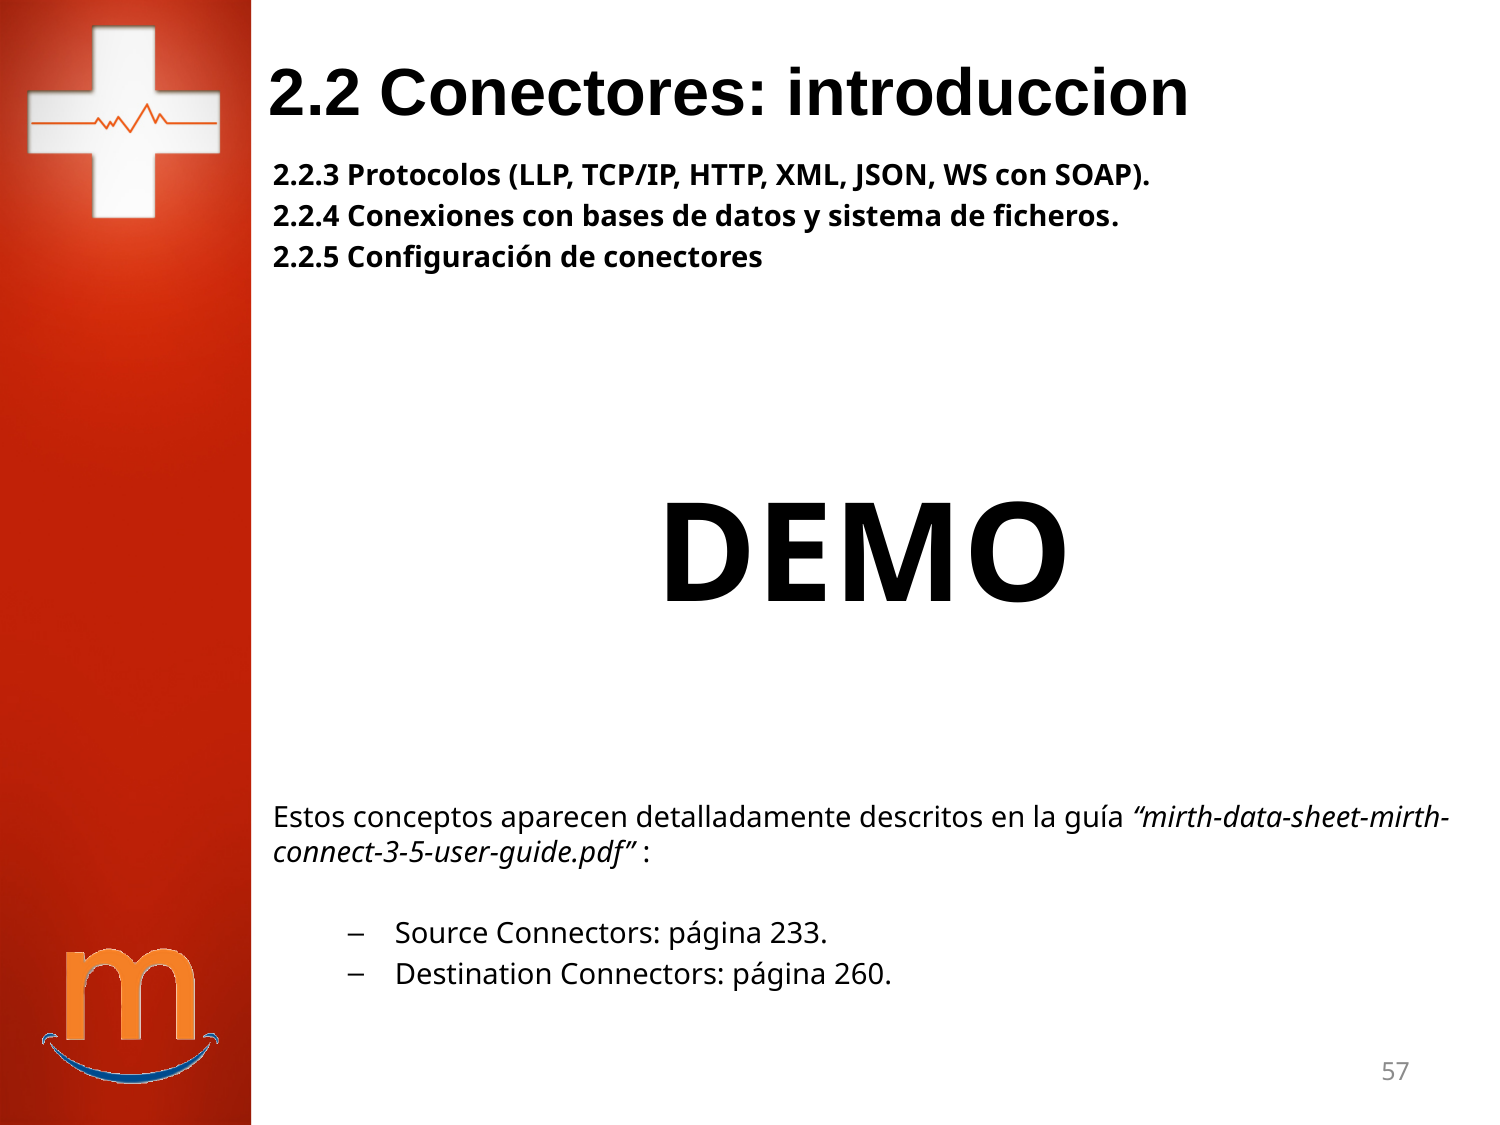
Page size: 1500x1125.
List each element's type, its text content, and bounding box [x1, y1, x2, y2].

text_box 2.2.3 Protocolos (LLP, TCP/IP, HTTP, XML, JSON, WS con SOAP). 2.2.4 Conexiones con bases de datos y sistema de ficheros. 2.2.5 Configuración de conectores DEMO Estos conceptos aparecen detalladamente descritos en la guía “mirth-data-sheet-mirth-connect-3-5-user-guide.pdf” : Source Connectors: página 233. Destination Connectors: página 260. [257, 149, 1471, 1072]
slide_number 57 [1074, 1072, 1425, 1103]
title 2.2 Conectores: introduccion [253, 2, 1500, 176]
picture [0, 0, 1500, 1125]
